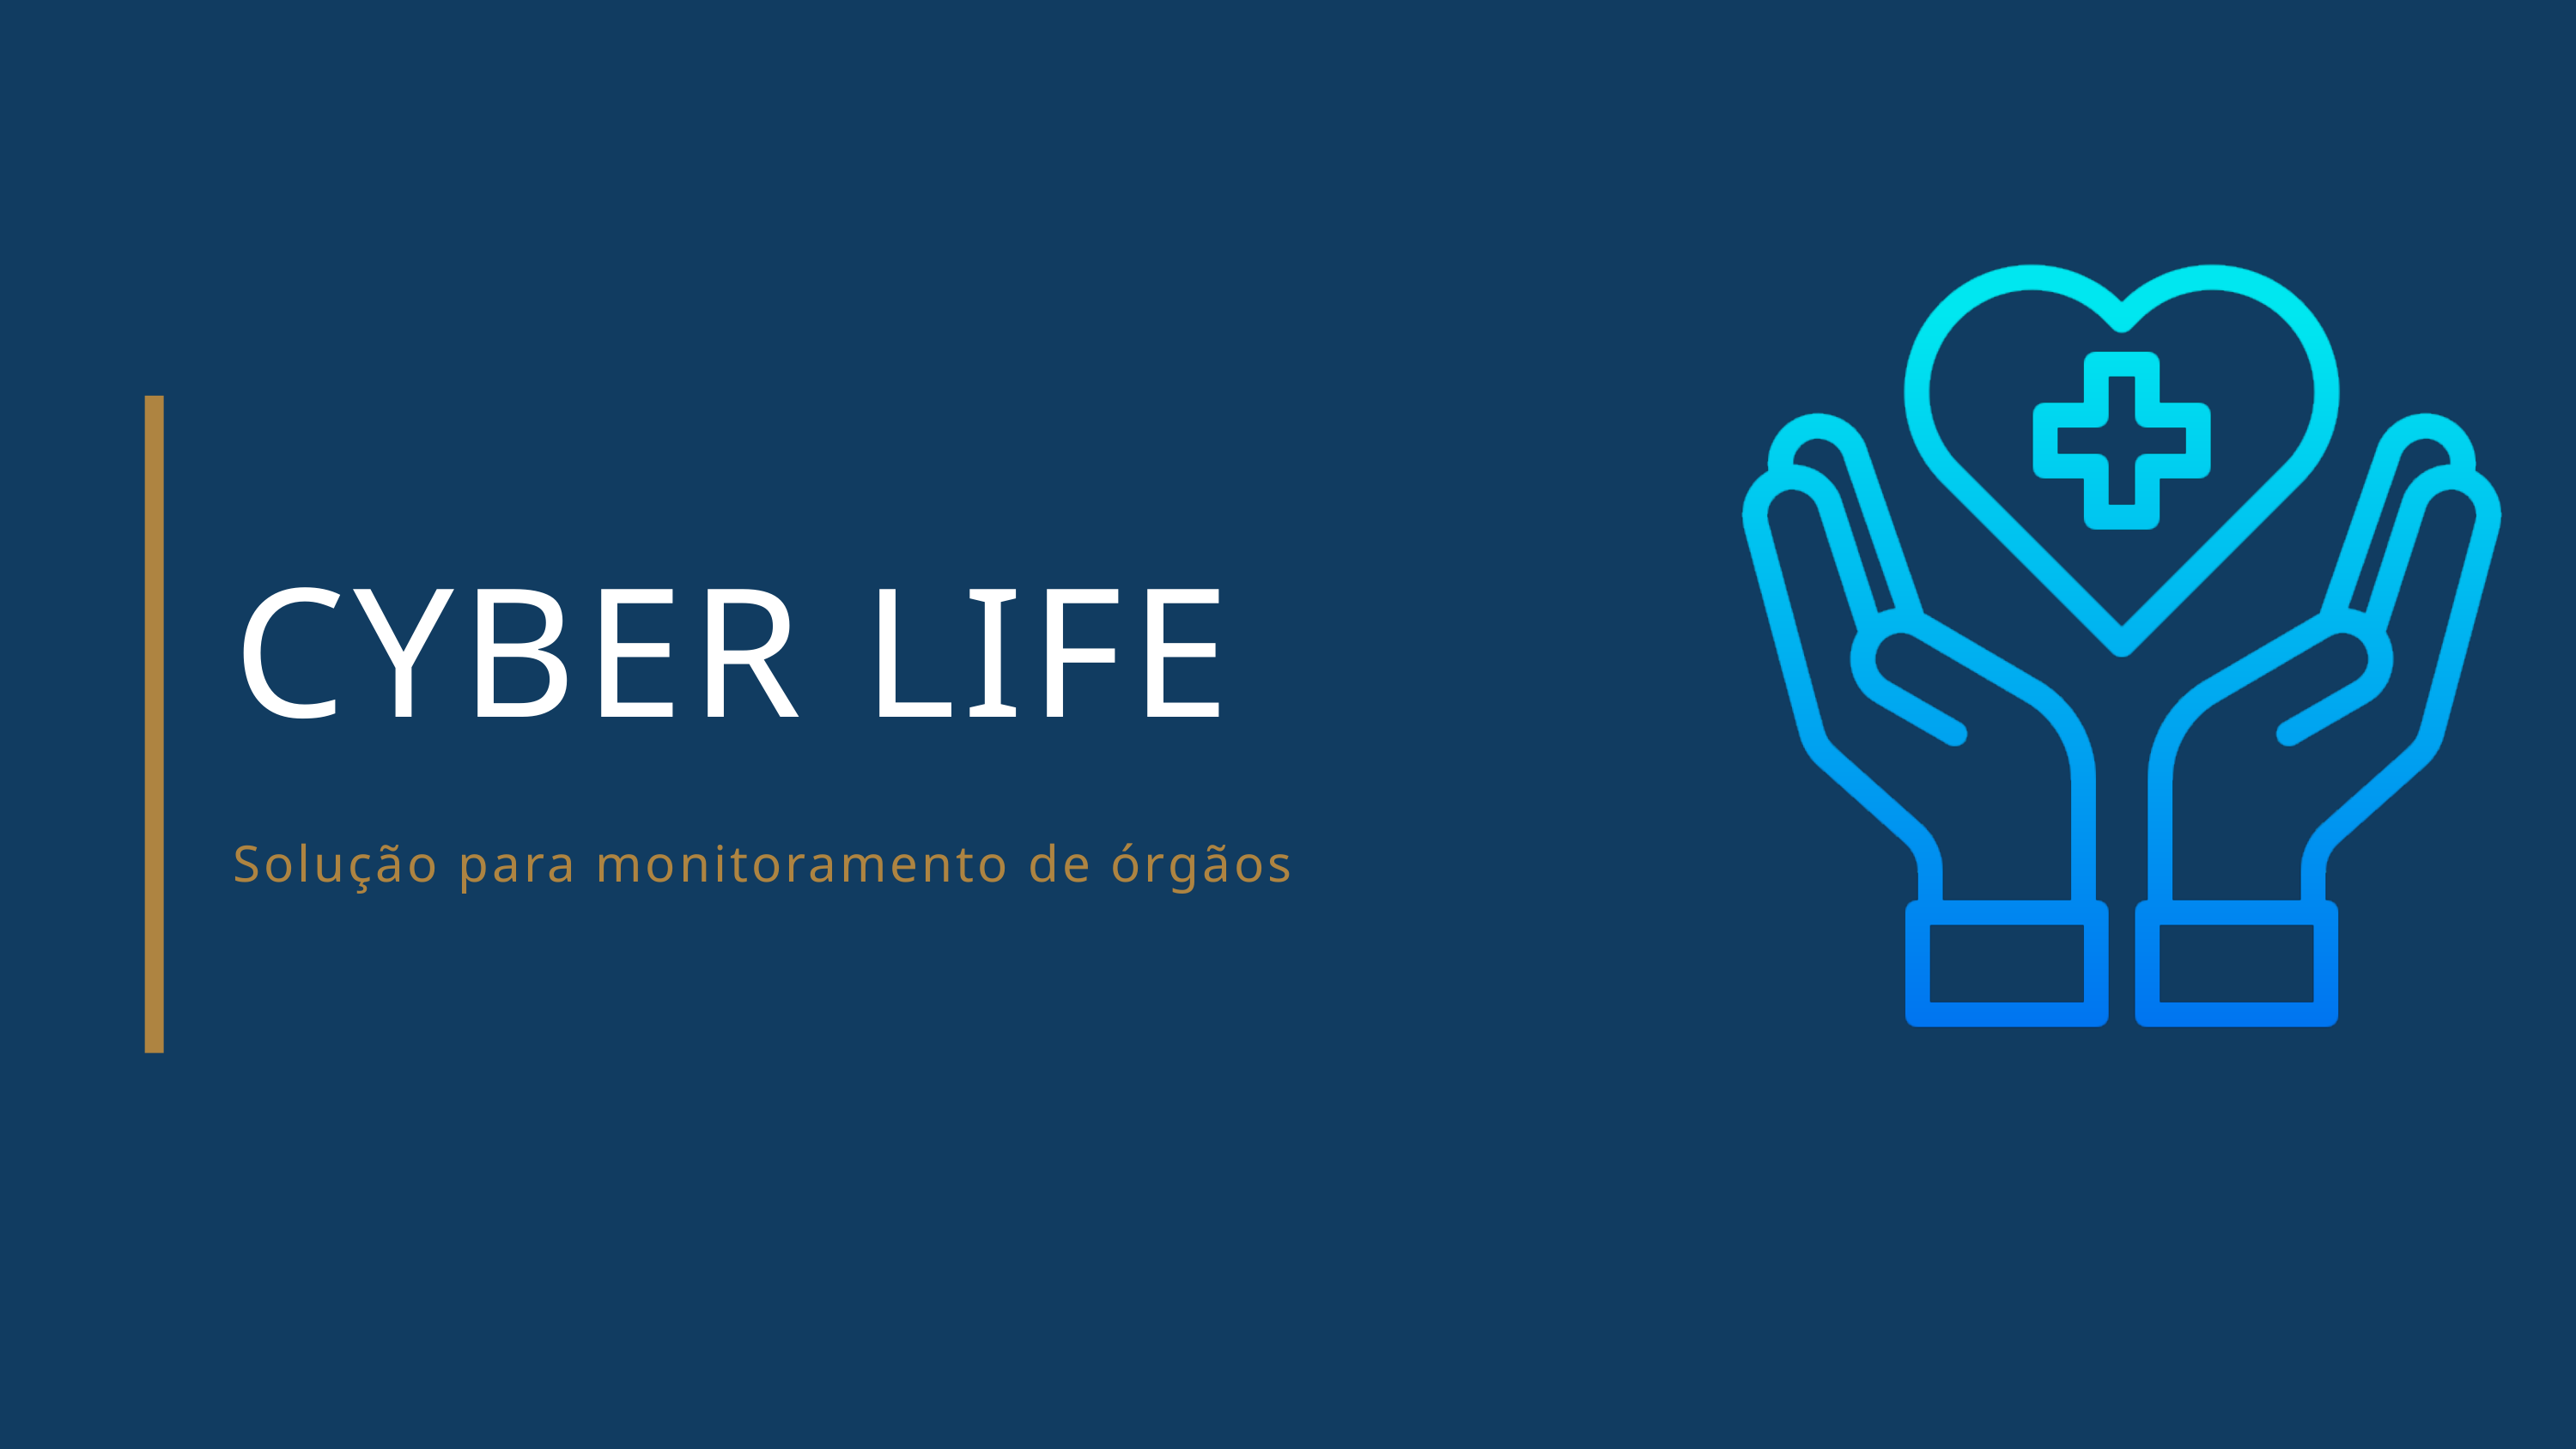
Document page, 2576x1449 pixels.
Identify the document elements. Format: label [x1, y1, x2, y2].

text_box [233, 559, 1322, 890]
text_box [144, 395, 164, 1053]
picture [1714, 236, 2530, 1053]
